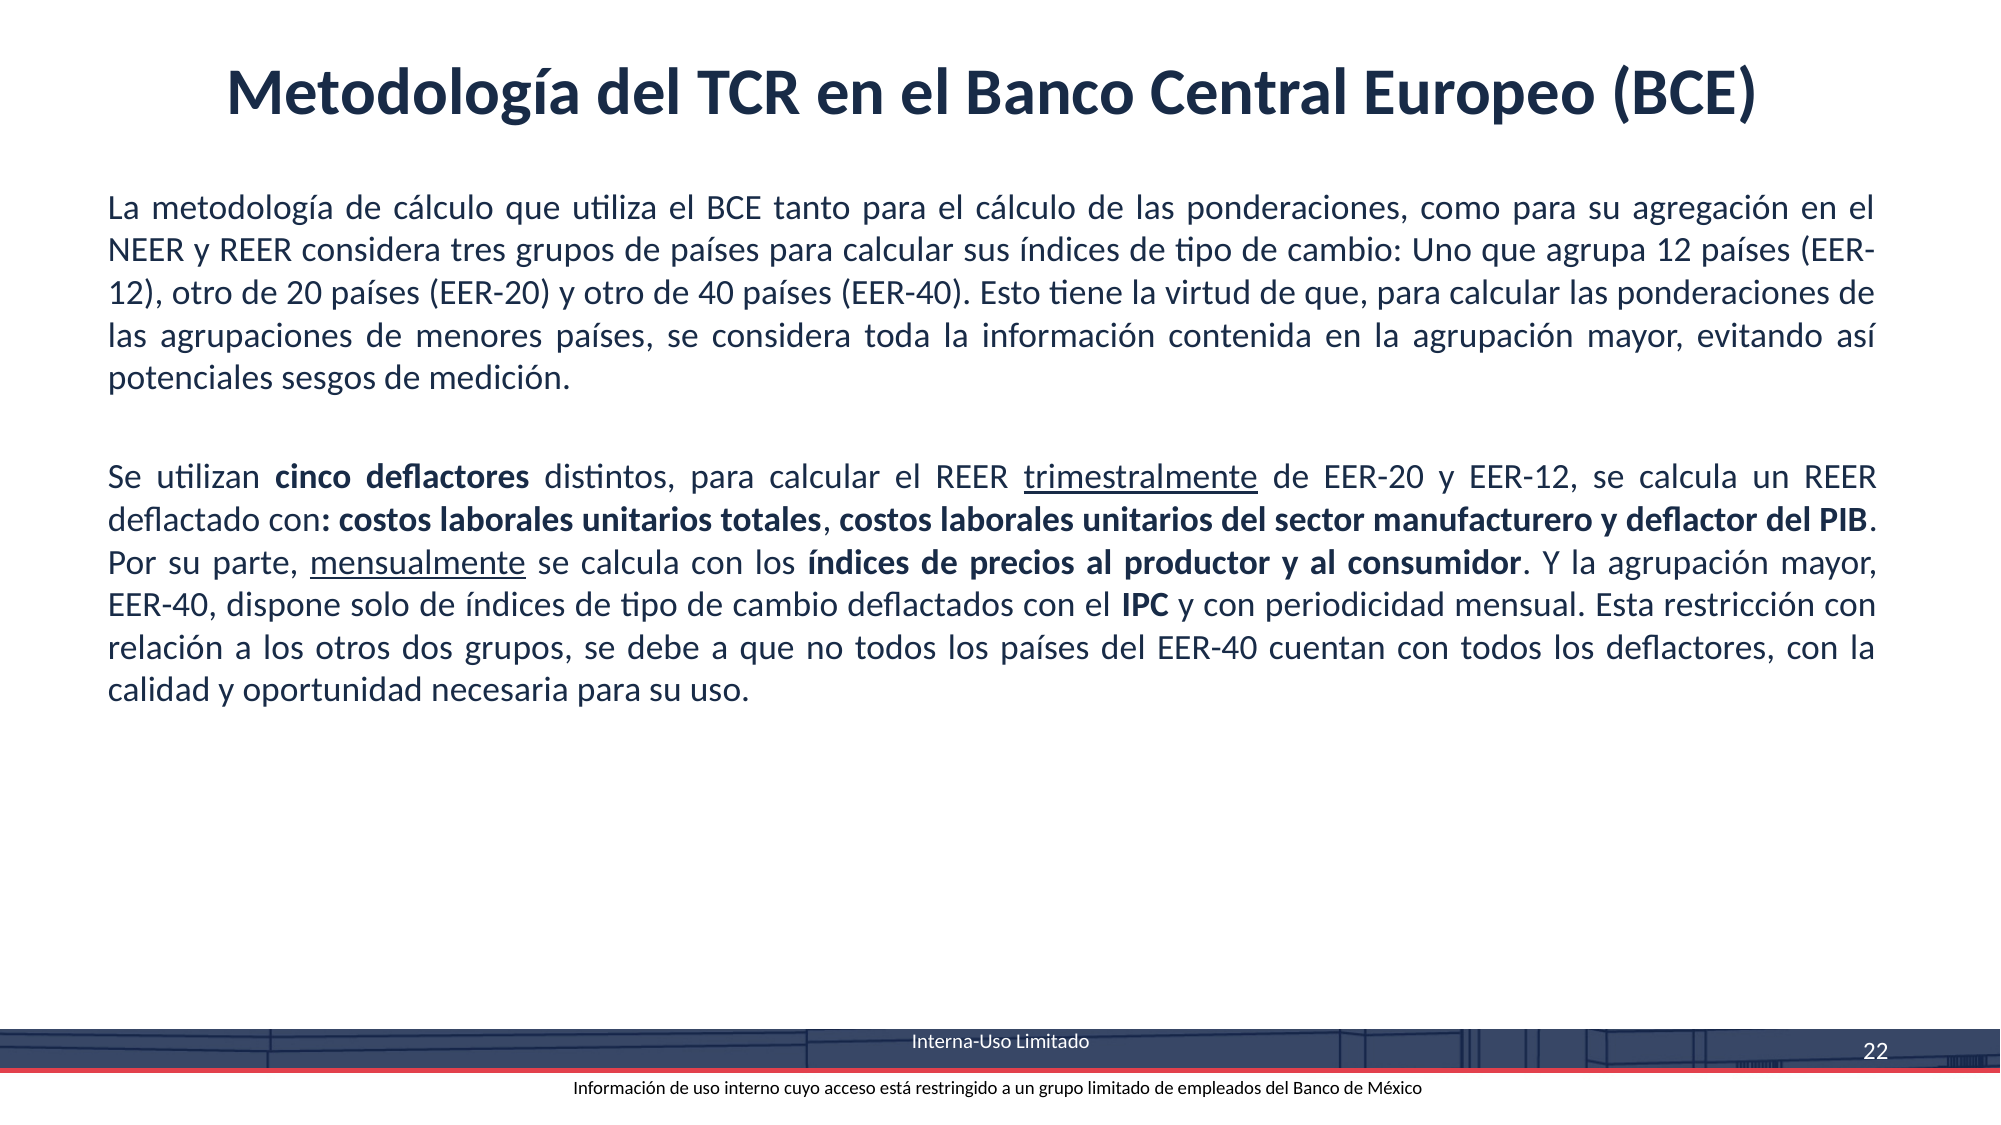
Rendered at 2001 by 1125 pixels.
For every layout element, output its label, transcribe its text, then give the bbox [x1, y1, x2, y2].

text_box La metodología de cálculo que utiliza el BCE tanto para el cálculo de las ponderaciones, como para su agregación en el NEER y REER considera tres grupos de países para calcular sus índices de tipo de cambio: Uno que agrupa 12 países (EER-12), otro de 20 países (EER-20) y otro de 40 países (EER-40). Esto tiene la virtud de que, para calcular las ponderaciones de las agrupaciones de menores países, se considera toda la información contenida en la agrupación mayor, evitando así potenciales sesgos de medición. Se utilizan cinco deflactores distintos, para calcular el REER trimestralmente de EER-20 y EER-12, se calcula un REER deflactado con: costos laborales unitarios totales, costos laborales unitarios del sector manufacturero y deflactor del PIB. Por su parte, mensualmente se calcula con los índices de precios al productor y al consumidor. Y la agrupación mayor, EER-40, dispone solo de índices de tipo de cambio deflactados con el IPC y con periodicidad mensual. Esta restricción con relación a los otros dos grupos, se debe a que no todos los países del EER-40 cuentan con todos los deflactores, con la calidad y oportunidad necesaria para su uso. [92, 126, 1893, 999]
text_box Metodología del TCR en el Banco Central Europeo (BCE) [92, 11, 1893, 126]
picture [0, 1029, 2000, 1068]
picture [0, 1073, 2000, 1116]
footer Interna-Uso Limitado Información de uso interno cuyo acceso está restringido a un grupo limitado de empleados del Banco de México [0, 1031, 1998, 1091]
